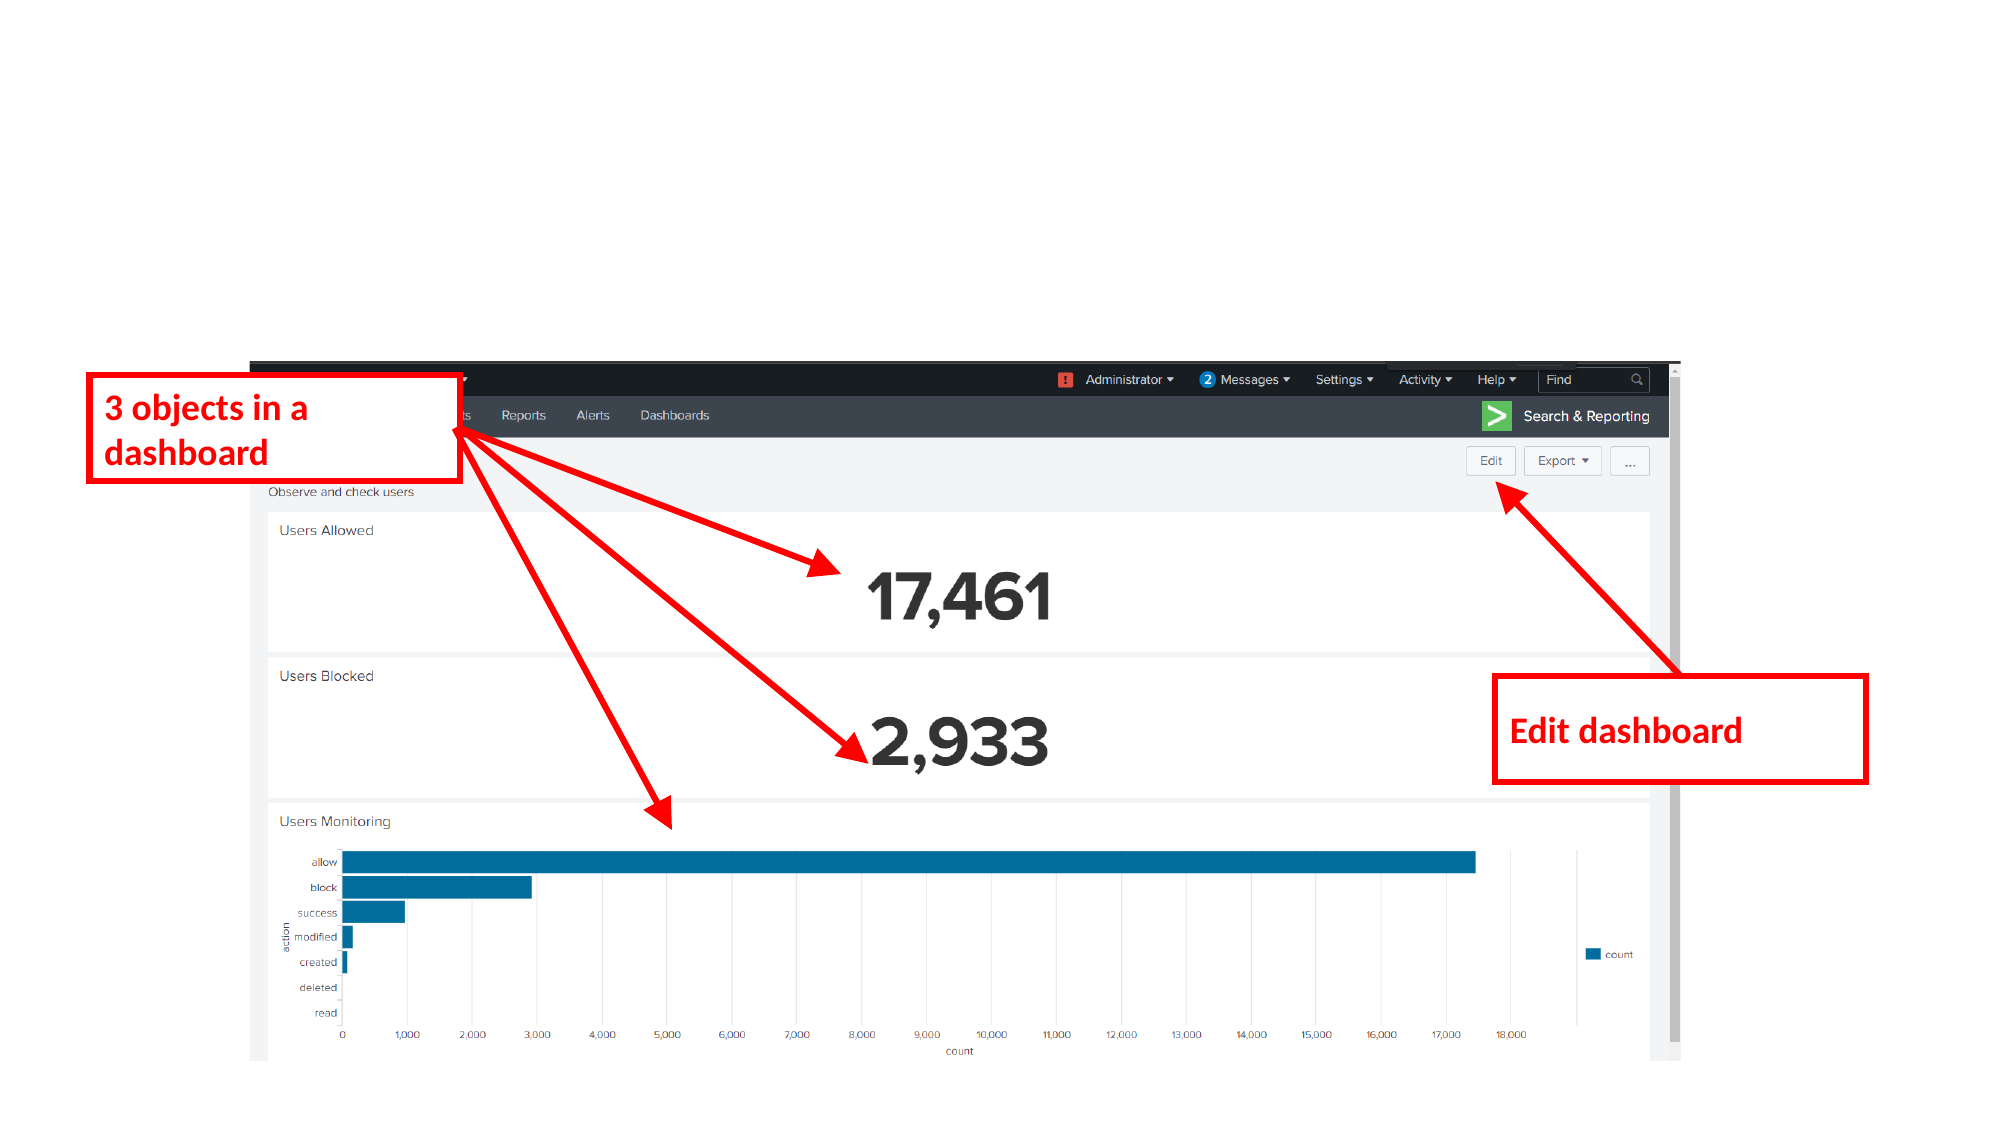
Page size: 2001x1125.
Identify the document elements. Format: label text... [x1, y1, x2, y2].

picture [249, 361, 1681, 1061]
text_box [1495, 481, 1681, 676]
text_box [454, 428, 672, 830]
text_box 3 objects in a dashboard [88, 374, 249, 482]
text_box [672, 428, 869, 764]
text_box Edit dashboard [1681, 675, 1867, 783]
